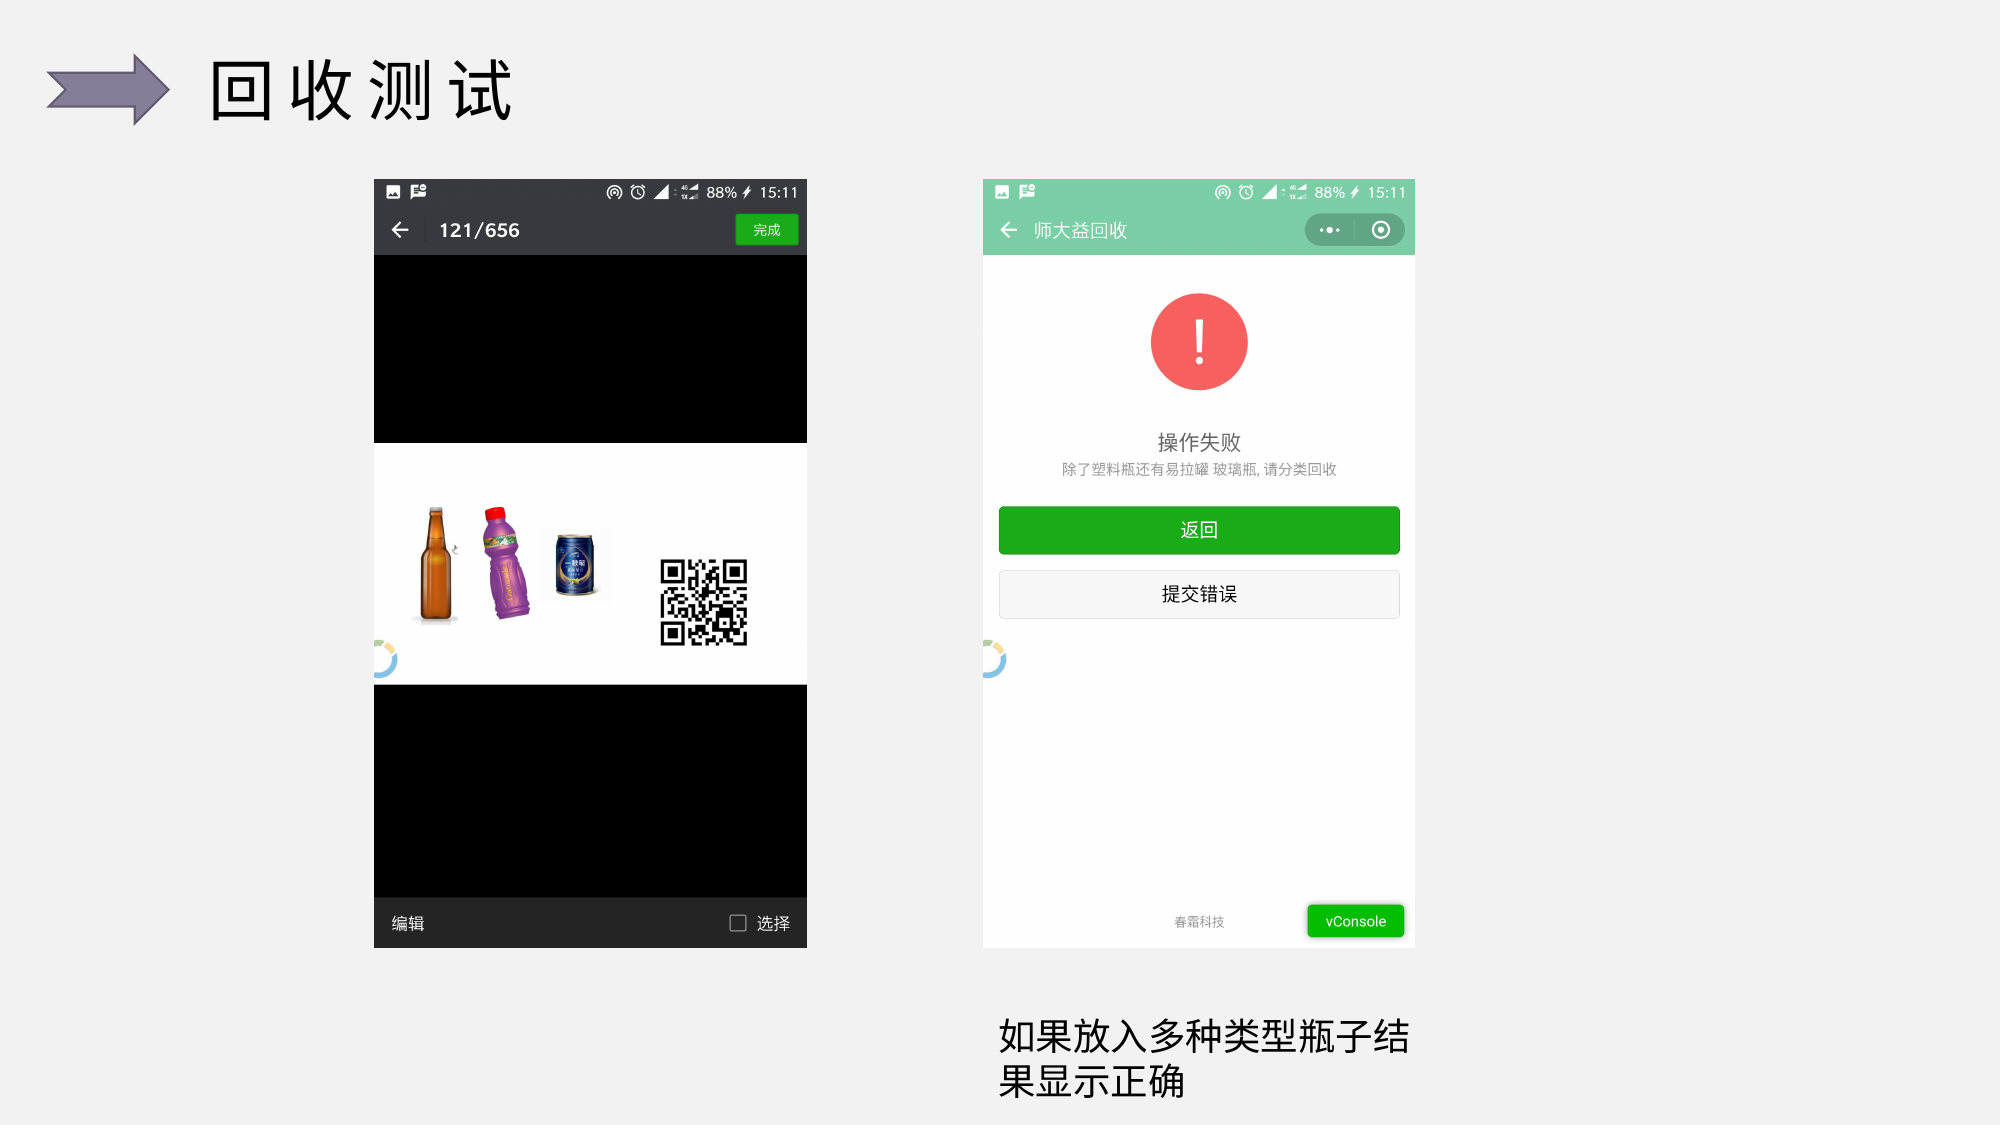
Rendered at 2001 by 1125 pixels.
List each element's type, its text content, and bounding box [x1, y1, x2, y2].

picture [374, 179, 807, 948]
picture [983, 179, 1415, 948]
text_box [46, 53, 170, 126]
text_box 如果放入多种类型瓶子结 果显示正确 [983, 1005, 1426, 1111]
text_box 回收测试 [193, 41, 789, 137]
